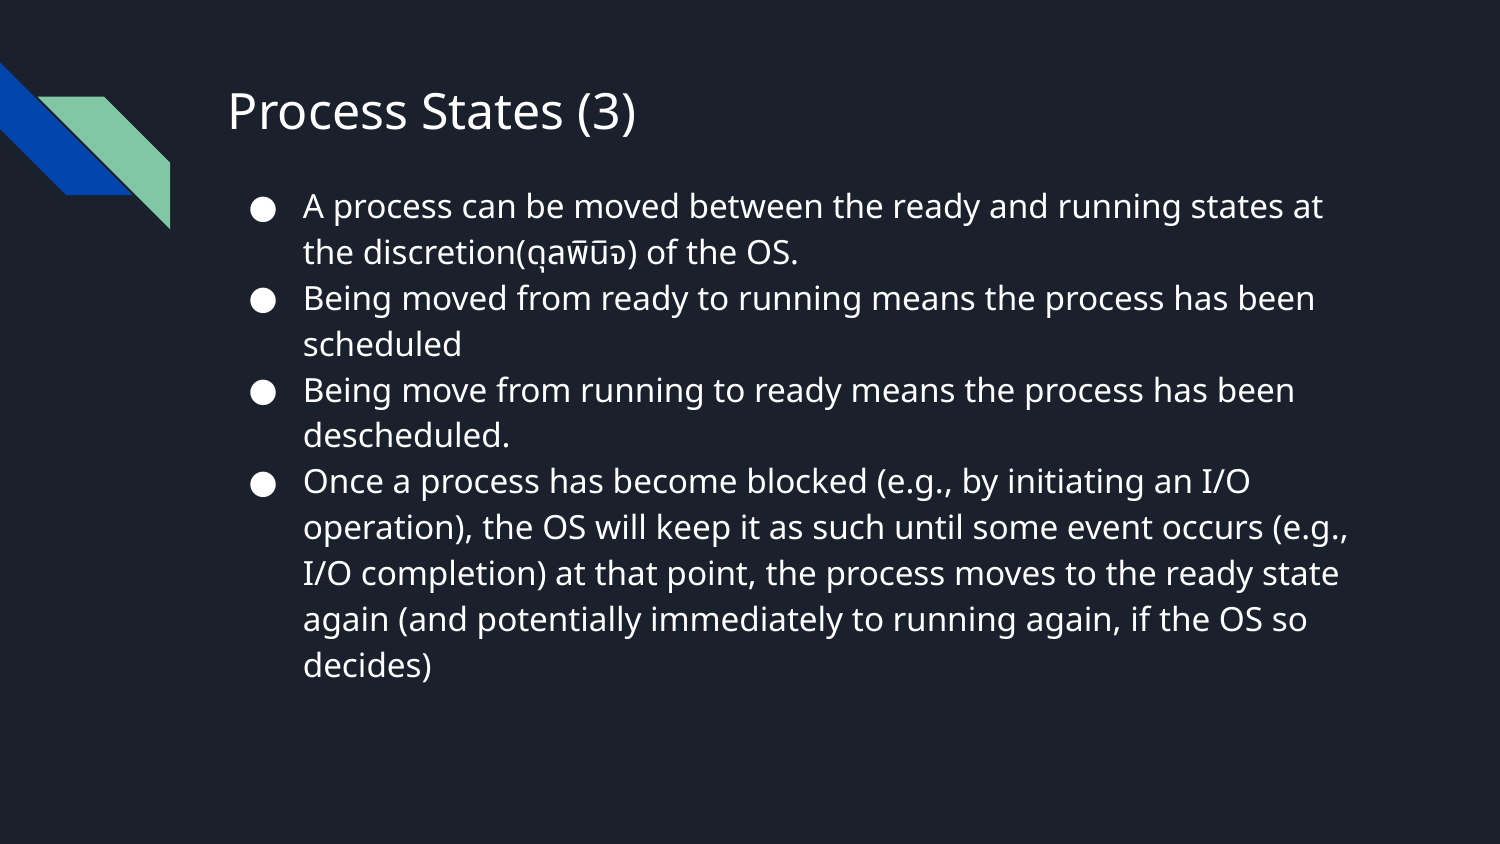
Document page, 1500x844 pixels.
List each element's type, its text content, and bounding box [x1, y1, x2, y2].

title Process States (3) [212, 64, 1368, 164]
list A process can be moved between the ready and running states at the discretion(ดุลพินิจ) of the OS. Being moved from ready to running means the process has been scheduled Being move from running to ready means the process has been descheduled. Once a process has become blocked (e.g., by initiating an I/O operation), the OS will keep it as such until some event occurs (e.g., I/O completion) at that point, the process moves to the ready state again (and potentially immediately to running again, if the OS so decides) [212, 164, 1368, 735]
